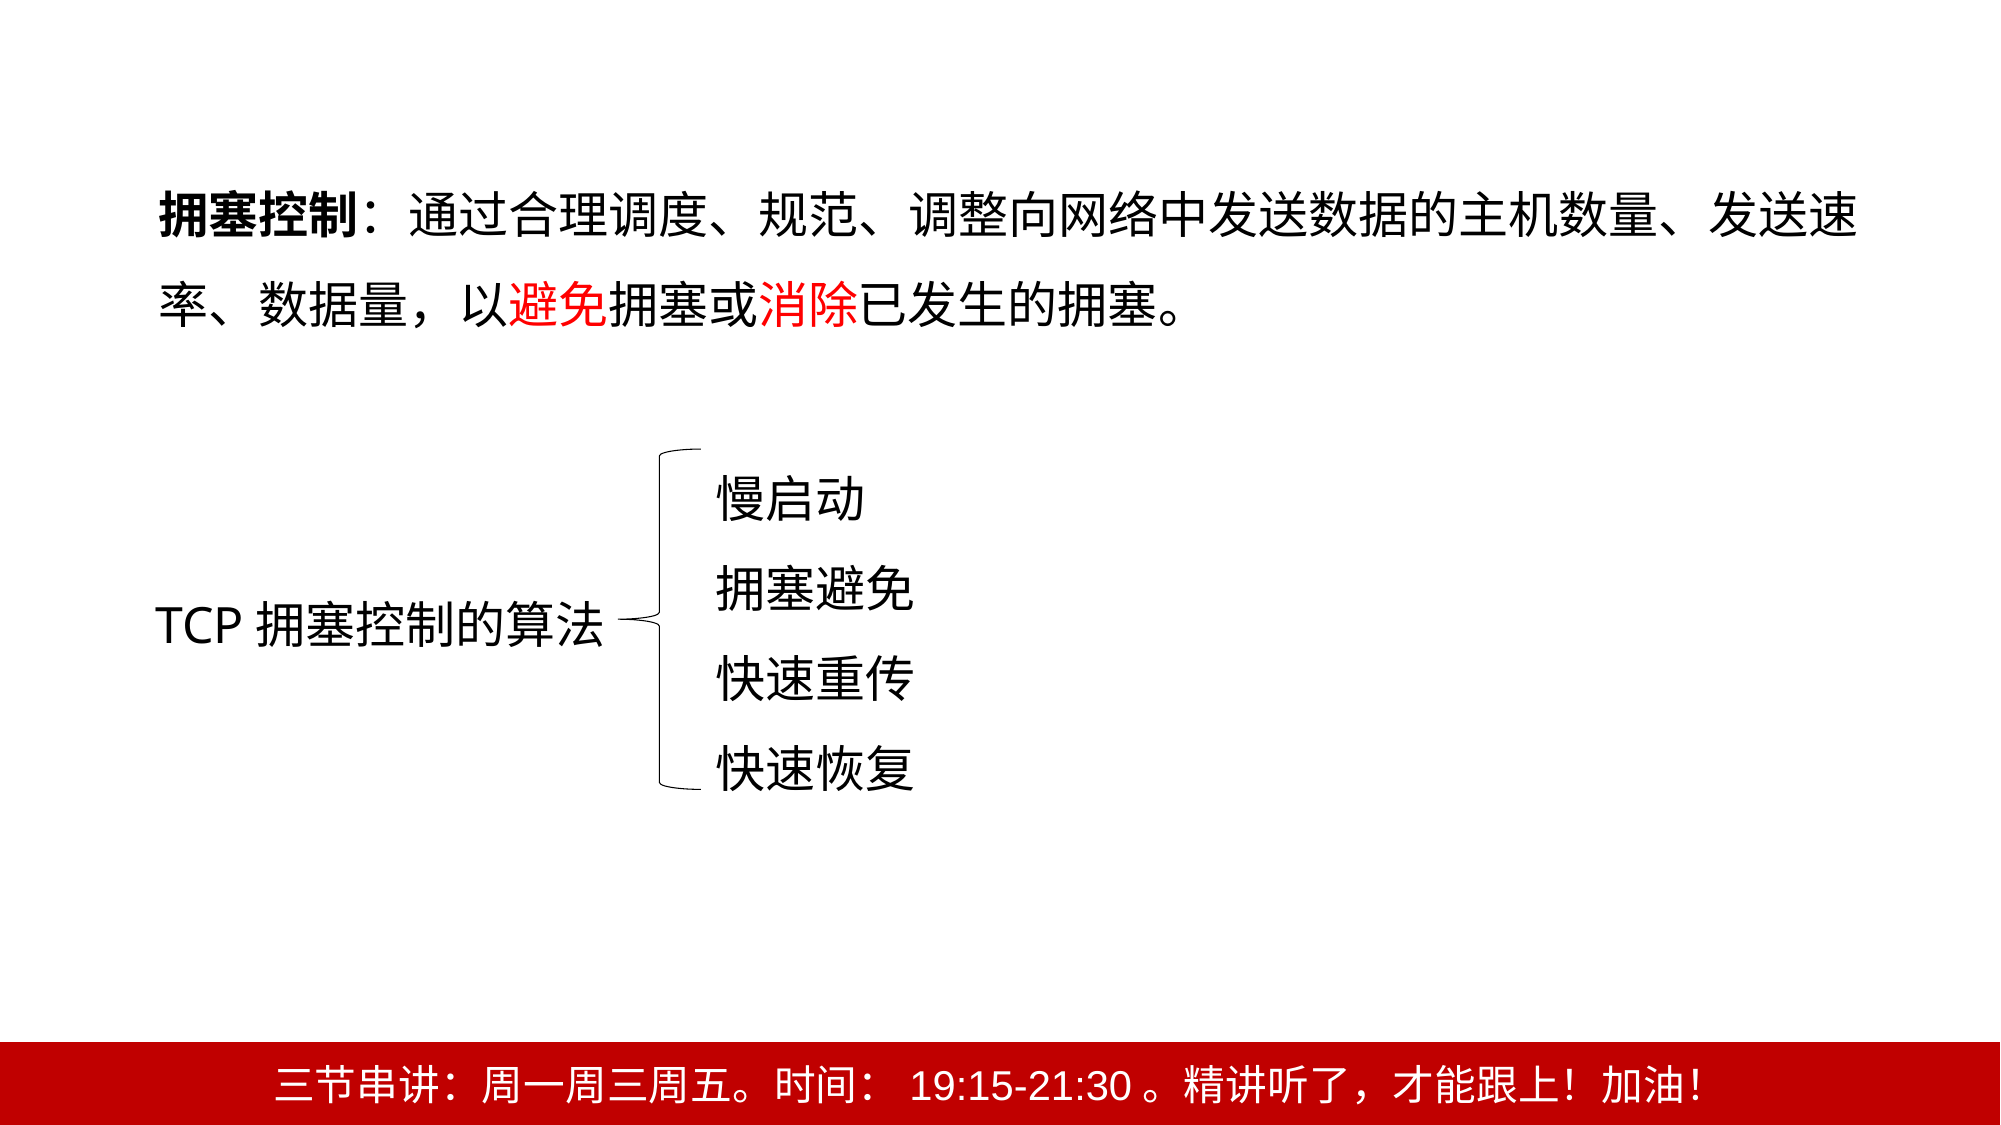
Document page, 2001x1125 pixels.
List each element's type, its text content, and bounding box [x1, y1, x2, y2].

text_box TCP拥塞控制的算法 [140, 555, 621, 661]
text_box [617, 448, 701, 790]
text_box 慢启动 拥塞避免 快速重传 快速恢复 [700, 429, 965, 805]
text_box 三节串讲：周一周三周五。时间：19:15-21:30。精讲听了，才能跟上！加油！ [0, 1042, 2000, 1125]
text_box 拥塞控制：通过合理调度、规范、调整向网络中发送数据的主机数量、发送速率、数据量，以避免拥塞或消除已发生的拥塞。 [143, 146, 1877, 341]
